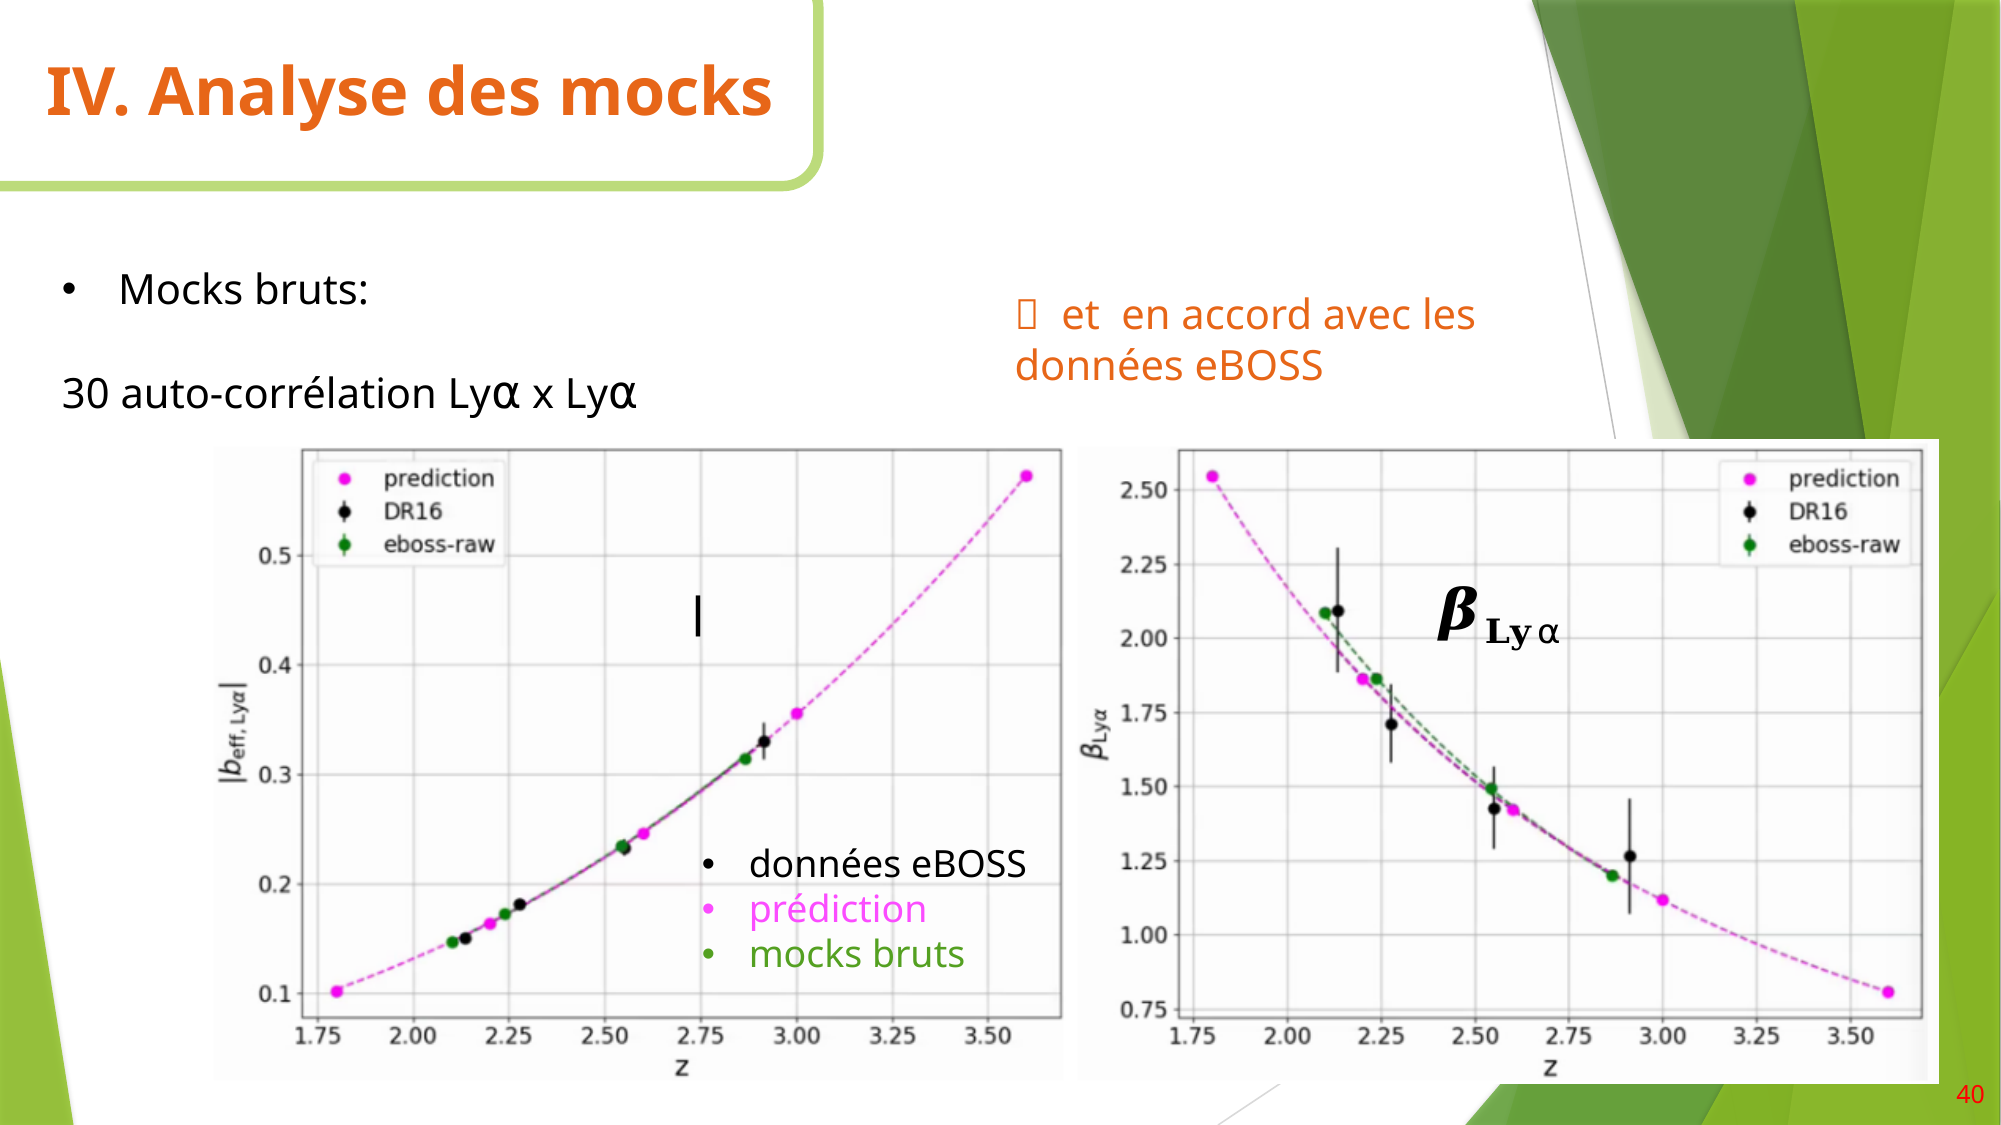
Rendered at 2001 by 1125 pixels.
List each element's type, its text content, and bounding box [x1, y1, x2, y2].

text_box [0, 0, 820, 188]
picture [208, 439, 1939, 1084]
slide_number 40 [1887, 1065, 2000, 1125]
text_box Mocks bruts: 30 auto-corrélation Ly⍺ x Ly⍺ [47, 255, 654, 531]
